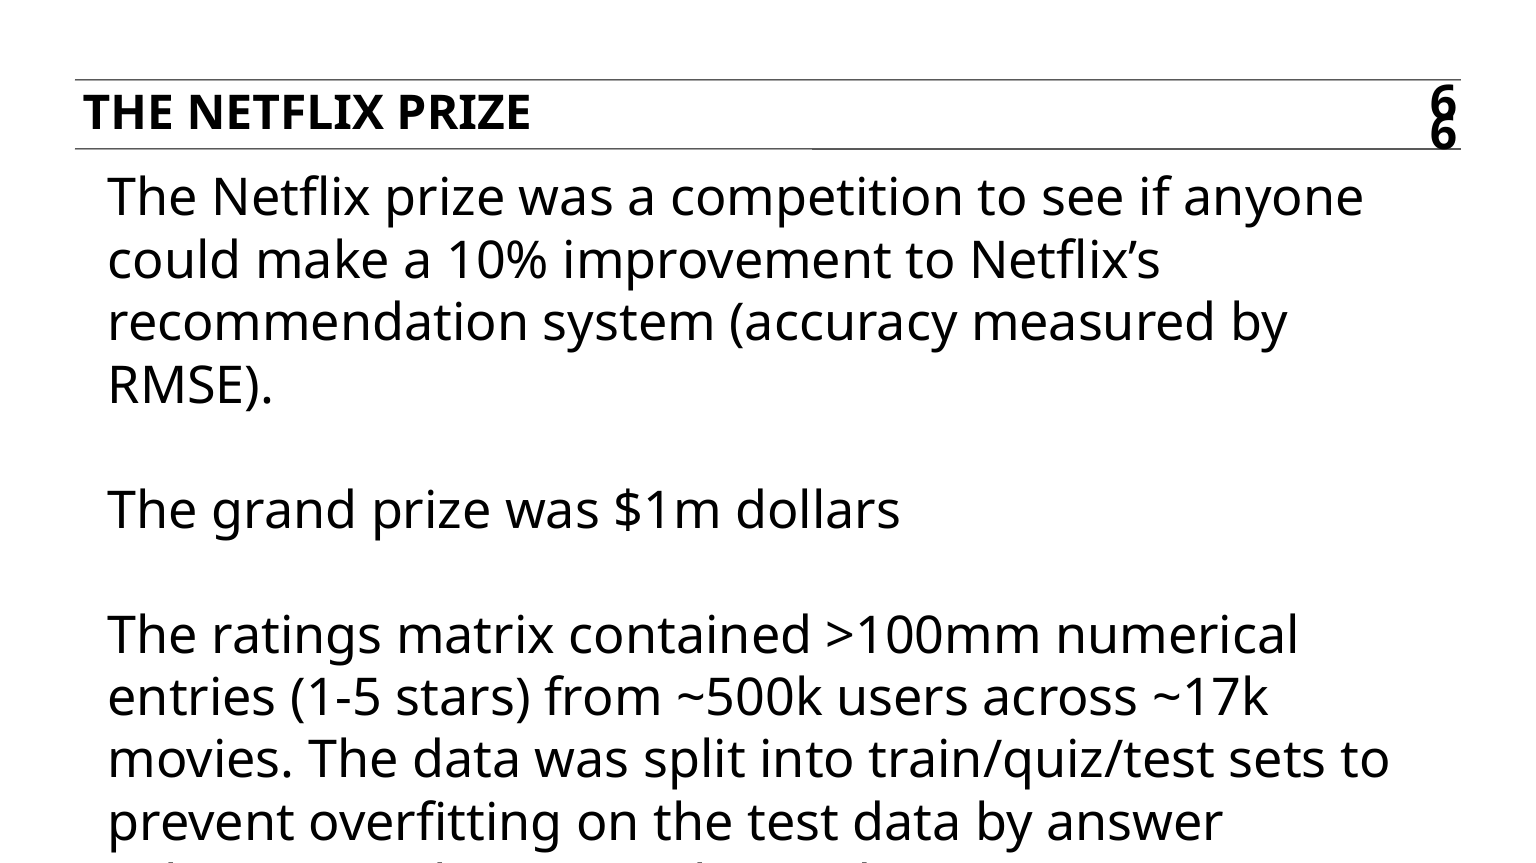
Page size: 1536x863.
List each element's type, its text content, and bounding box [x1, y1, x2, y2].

slide_number 66 [1419, 86, 1461, 138]
list The netflix prize [67, 81, 1118, 132]
text_box The Netflix prize was a competition to see if anyone could make a 10% improvement to Netflix’s recommendation system (accuracy measured by RMSE). The grand prize was $1m dollars The ratings matrix contained >100mm numerical entries (1-5 stars) from ~500k users across ~17k movies. The data was split into train/quiz/test sets to prevent overfitting on the test data by answer submission (this was a clever idea!) [92, 156, 1468, 863]
